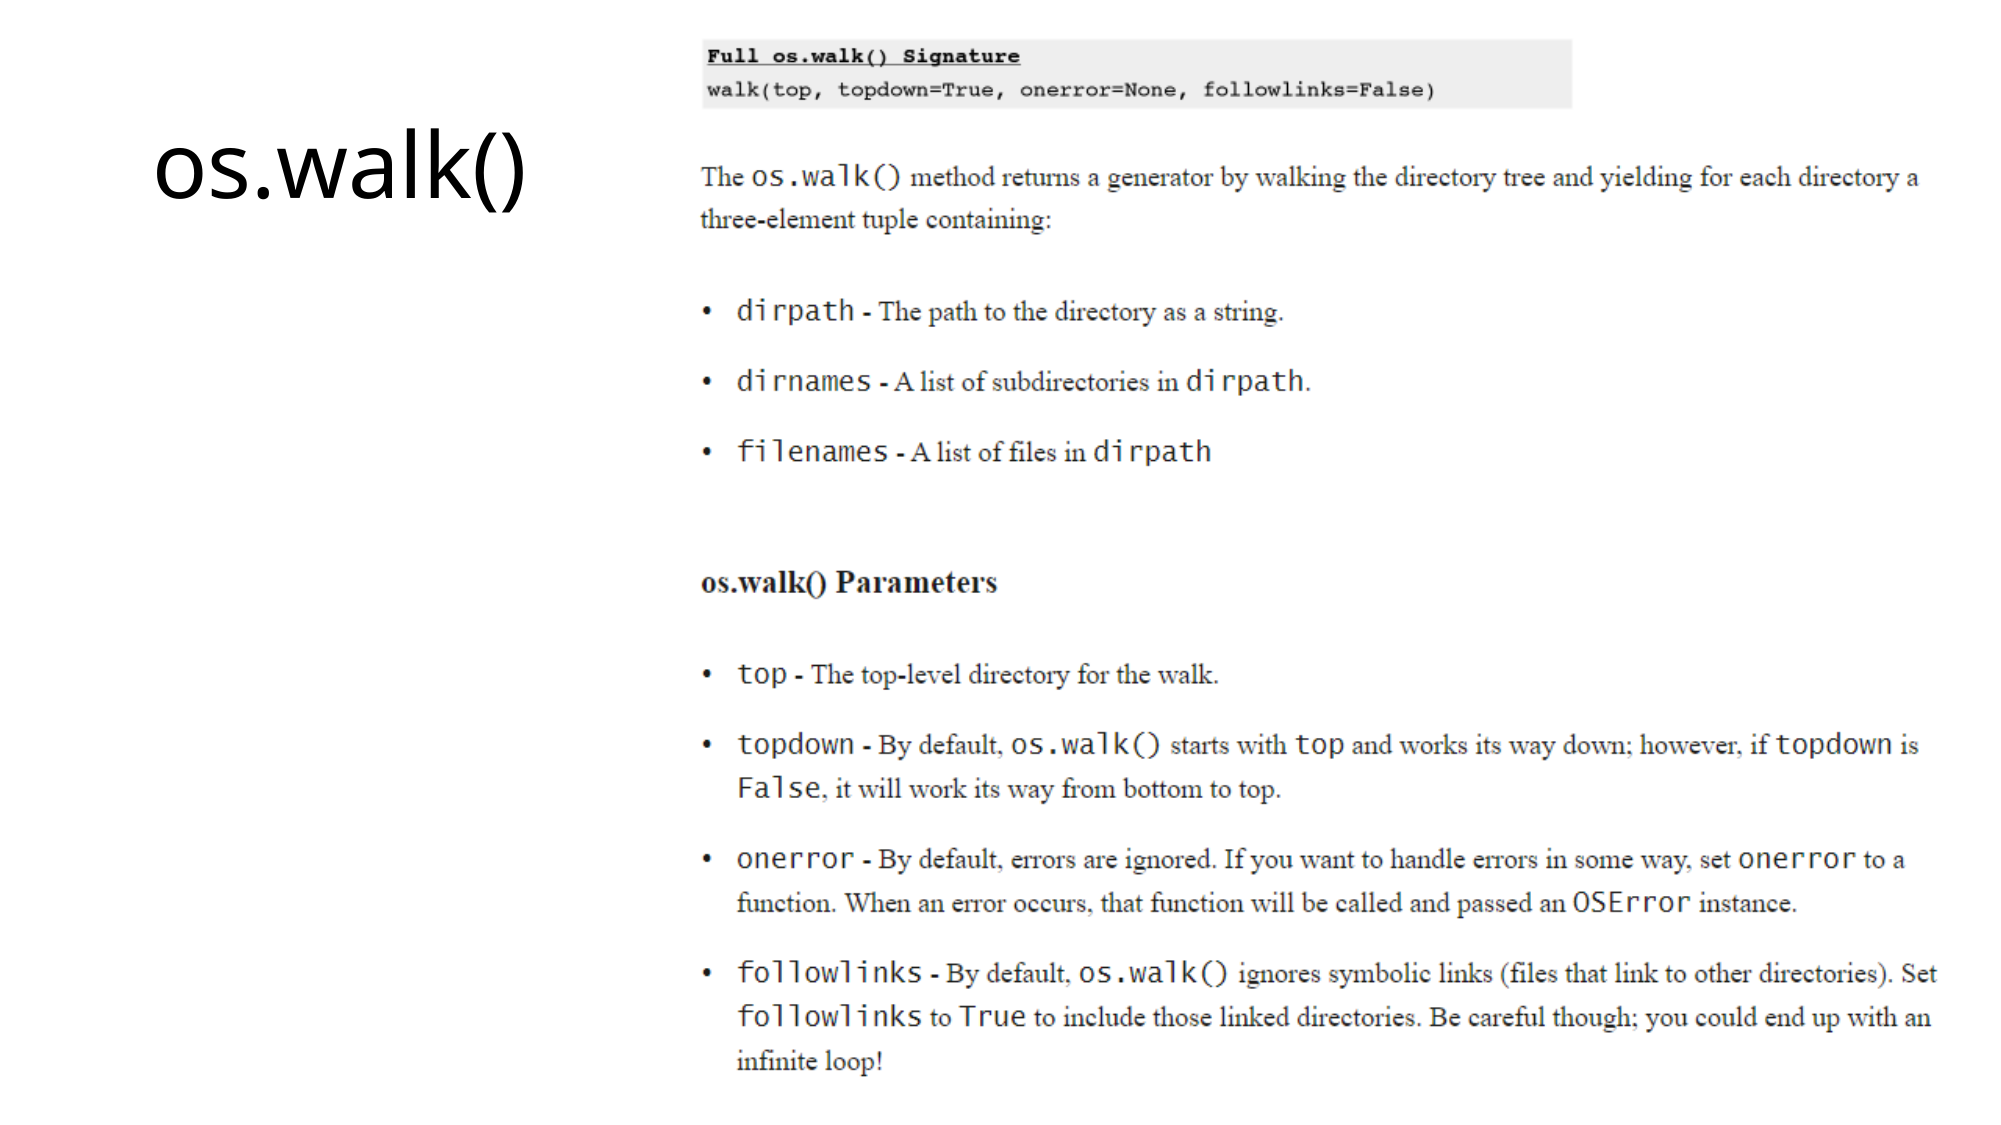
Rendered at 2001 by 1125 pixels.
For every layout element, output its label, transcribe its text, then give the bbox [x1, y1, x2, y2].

title os.walk() [137, 59, 696, 278]
picture [696, 25, 2000, 1100]
